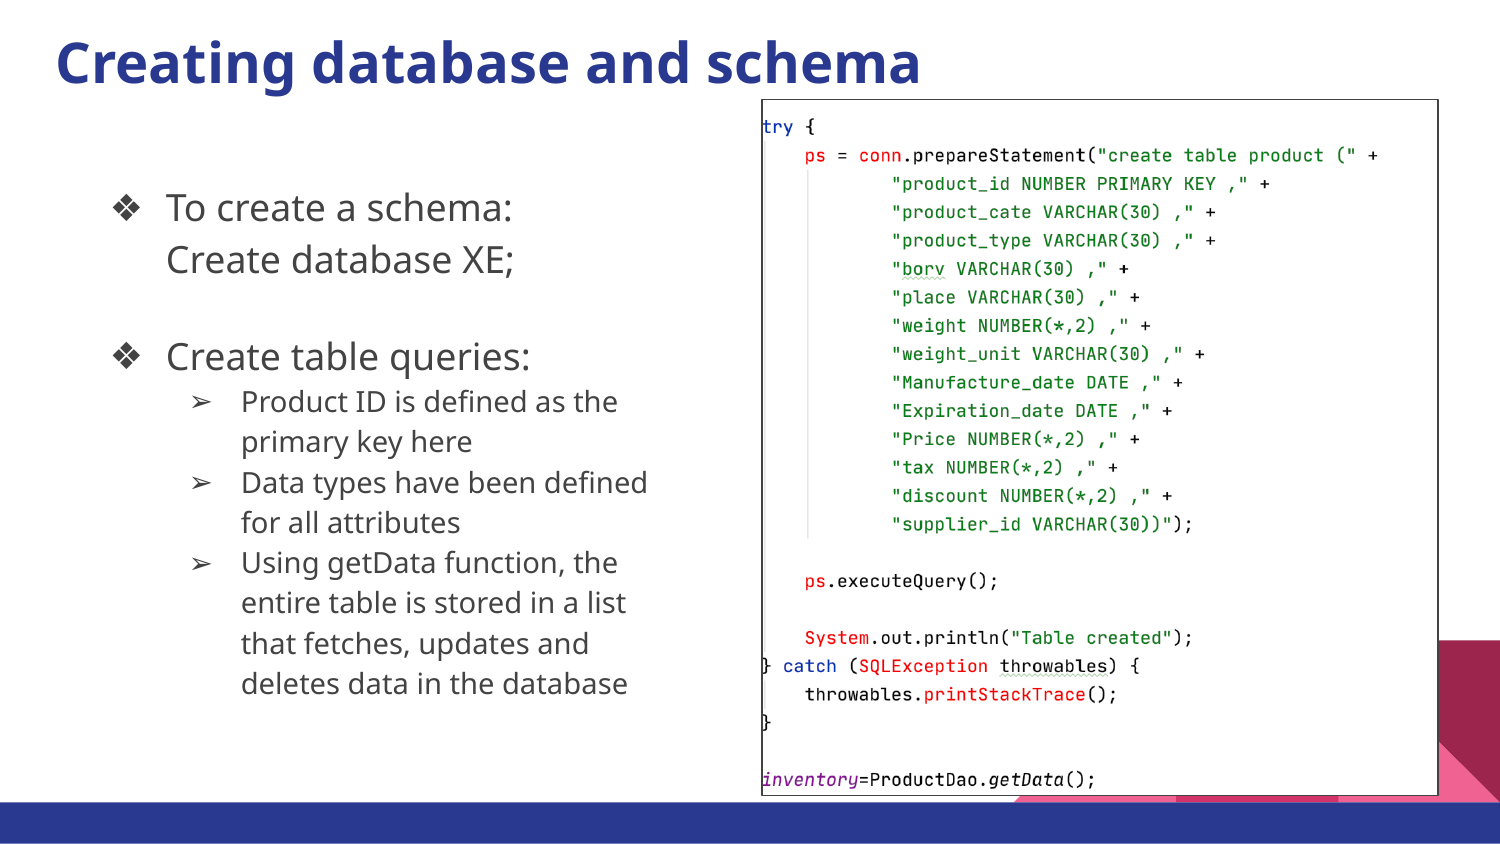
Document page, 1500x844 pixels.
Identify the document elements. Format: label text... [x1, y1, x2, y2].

list To create a schema: Create database XE; Create table queries: Product ID is defined as the primary key here Data types have been defined for all attributes Using getData function, the entire table is stored in a list that fetches, updates and deletes data in the database [75, 162, 696, 754]
picture [742, 99, 1439, 796]
title Creating database and schema [40, 12, 1439, 112]
